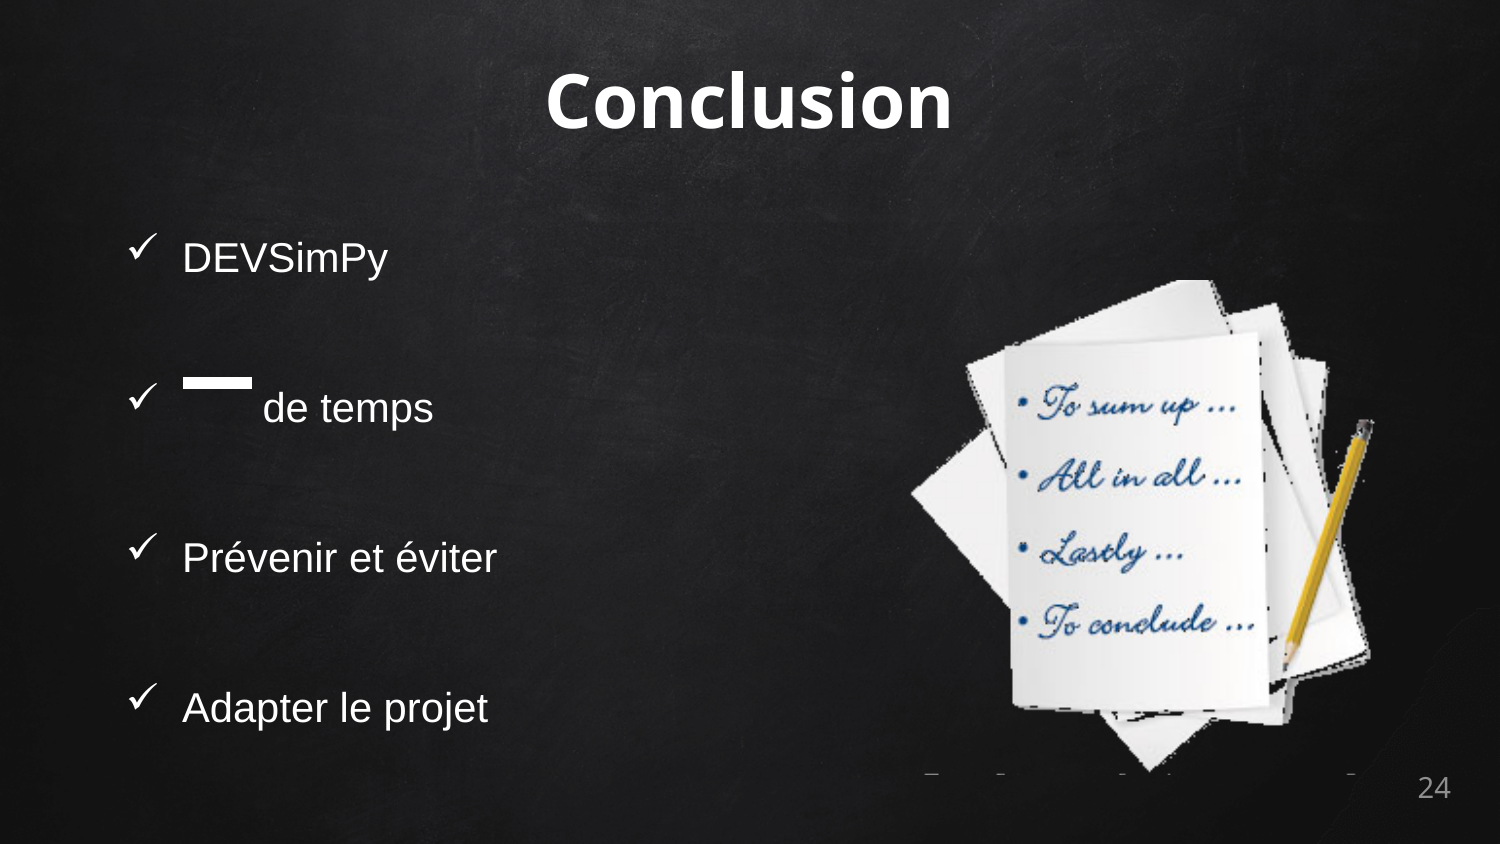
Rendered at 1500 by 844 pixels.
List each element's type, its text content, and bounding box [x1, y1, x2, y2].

text_box DEVSimPy de temps Prévenir et éviter Adapter le projet [110, 123, 961, 739]
slide_number 24 [1205, 762, 1466, 822]
text_box Conclusion [209, 38, 1291, 151]
picture [0, 0, 1500, 844]
